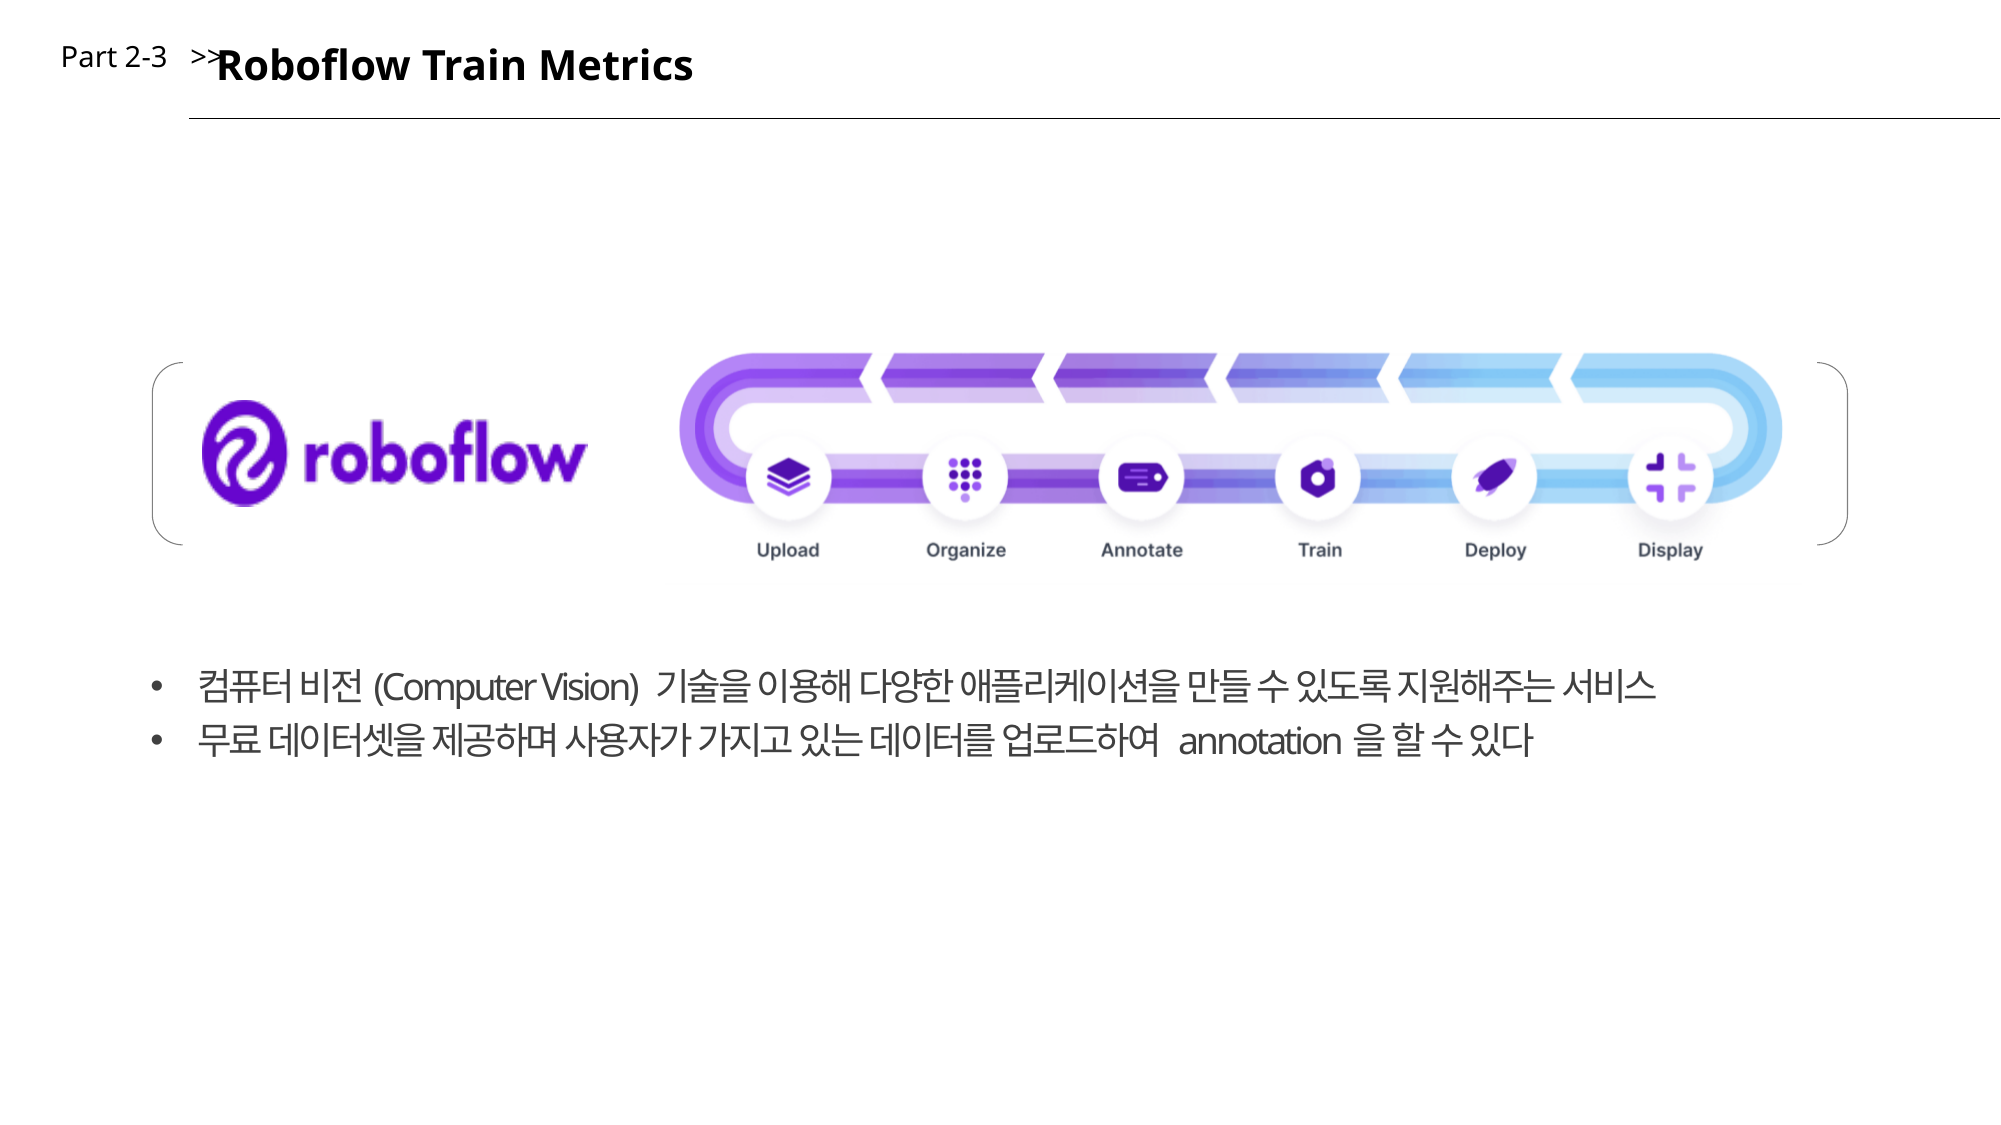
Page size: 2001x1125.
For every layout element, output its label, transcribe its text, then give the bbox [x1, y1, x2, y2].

text_box 컴퓨터 비전(Computer Vision) 기술을 이용해 다양한 애플리케이션을 만들 수 있도록 지원해주는 서비스 무료 데이터셋을 제공하며 사용자가 가지고 있는 데이터를 업로드하여 annotation을 할 수 있다 [135, 566, 1865, 850]
text_box Roboflow Train Metrics [201, 31, 709, 97]
text_box Part 2-3 >> [45, 30, 239, 81]
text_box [152, 338, 1848, 585]
